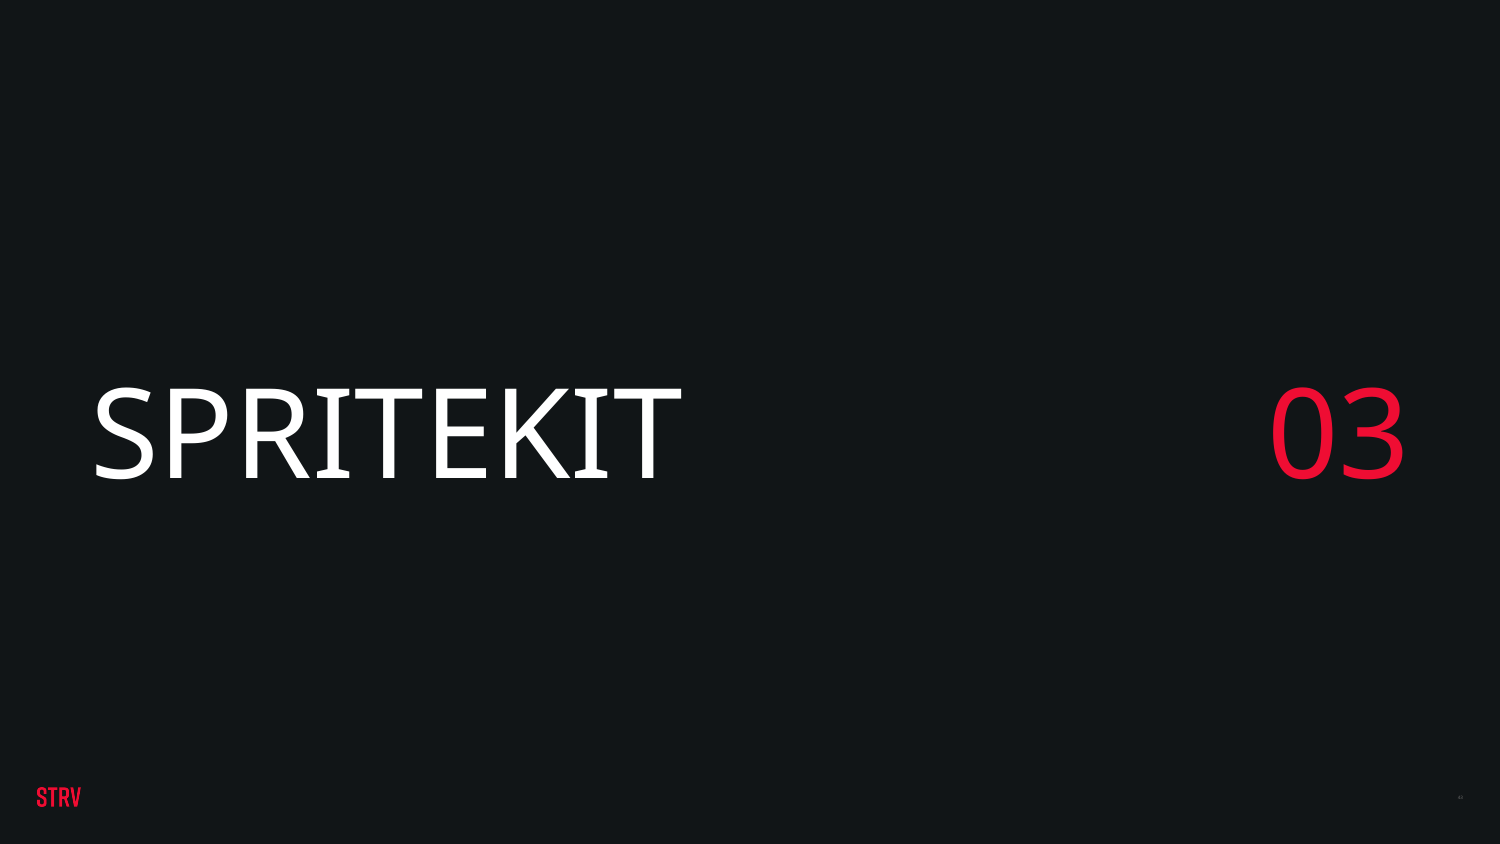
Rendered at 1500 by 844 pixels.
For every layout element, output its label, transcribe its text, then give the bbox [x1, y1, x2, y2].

slide_number ‹#› [1411, 779, 1478, 816]
text_box SPRITEKIT [0, 355, 1245, 502]
text_box 03 [1245, 355, 1500, 502]
picture [37, 787, 81, 807]
